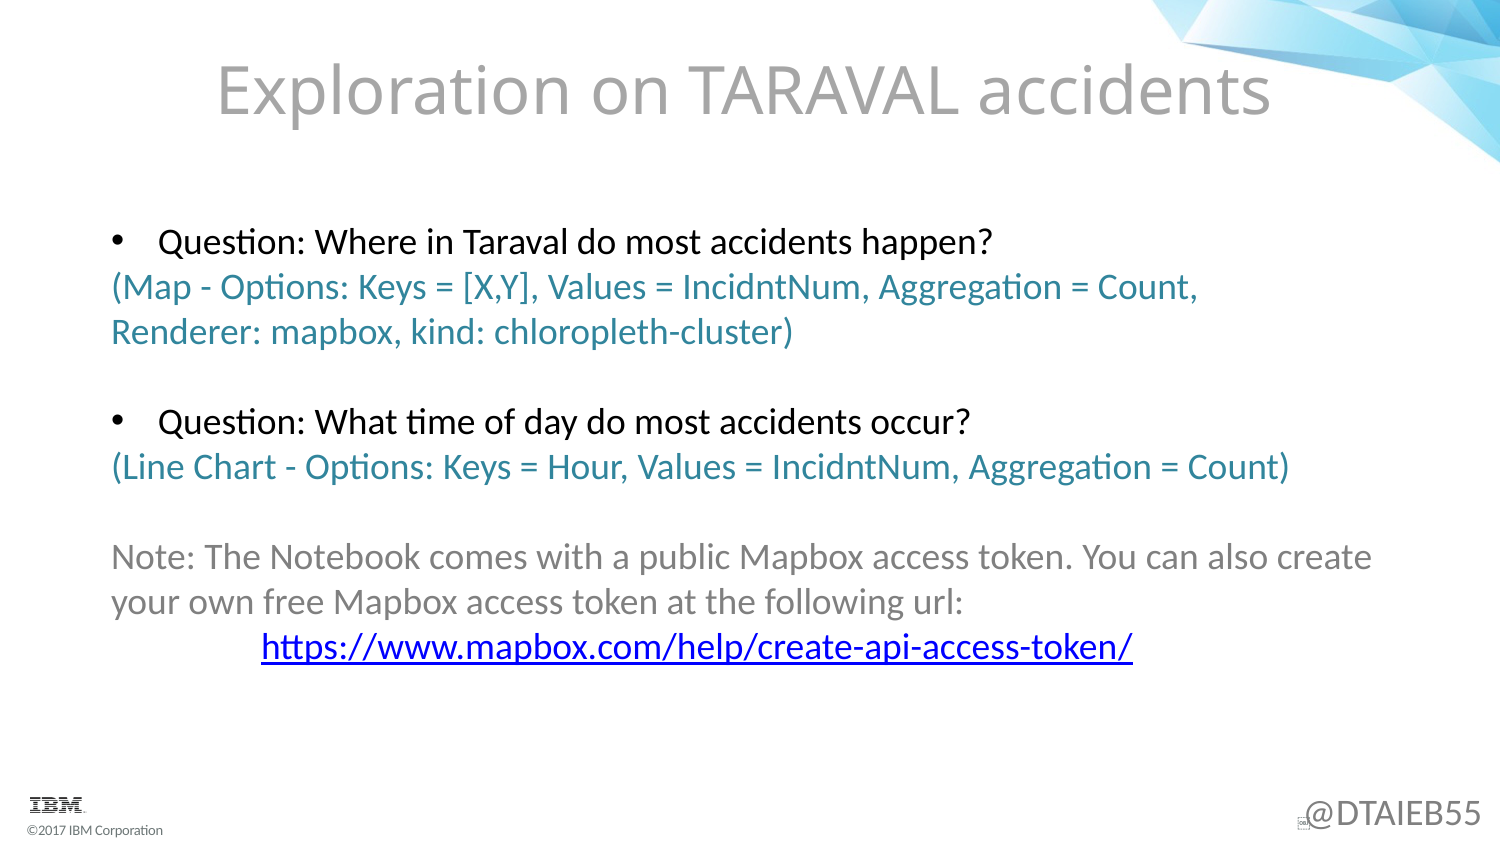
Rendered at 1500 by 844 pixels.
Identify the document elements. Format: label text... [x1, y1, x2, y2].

text_box Question: Where in Taraval do most accidents happen? (Map - Options: Keys = [X,Y], Values = IncidntNum, Aggregation = Count, Renderer: mapbox, kind: chloropleth-cluster) Question: What time of day do most accidents occur? (Line Chart - Options: Keys = Hour, Values = IncidntNum, Aggregation = Count) Note: The Notebook comes with a public Mapbox access token. You can also create your own free Mapbox access token at the following url: https://www.mapbox.com/help/create-api-access-token/ [96, 209, 1446, 737]
picture [0, 0, 1500, 844]
title Exploration on TARAVAL accidents [42, 42, 1446, 134]
